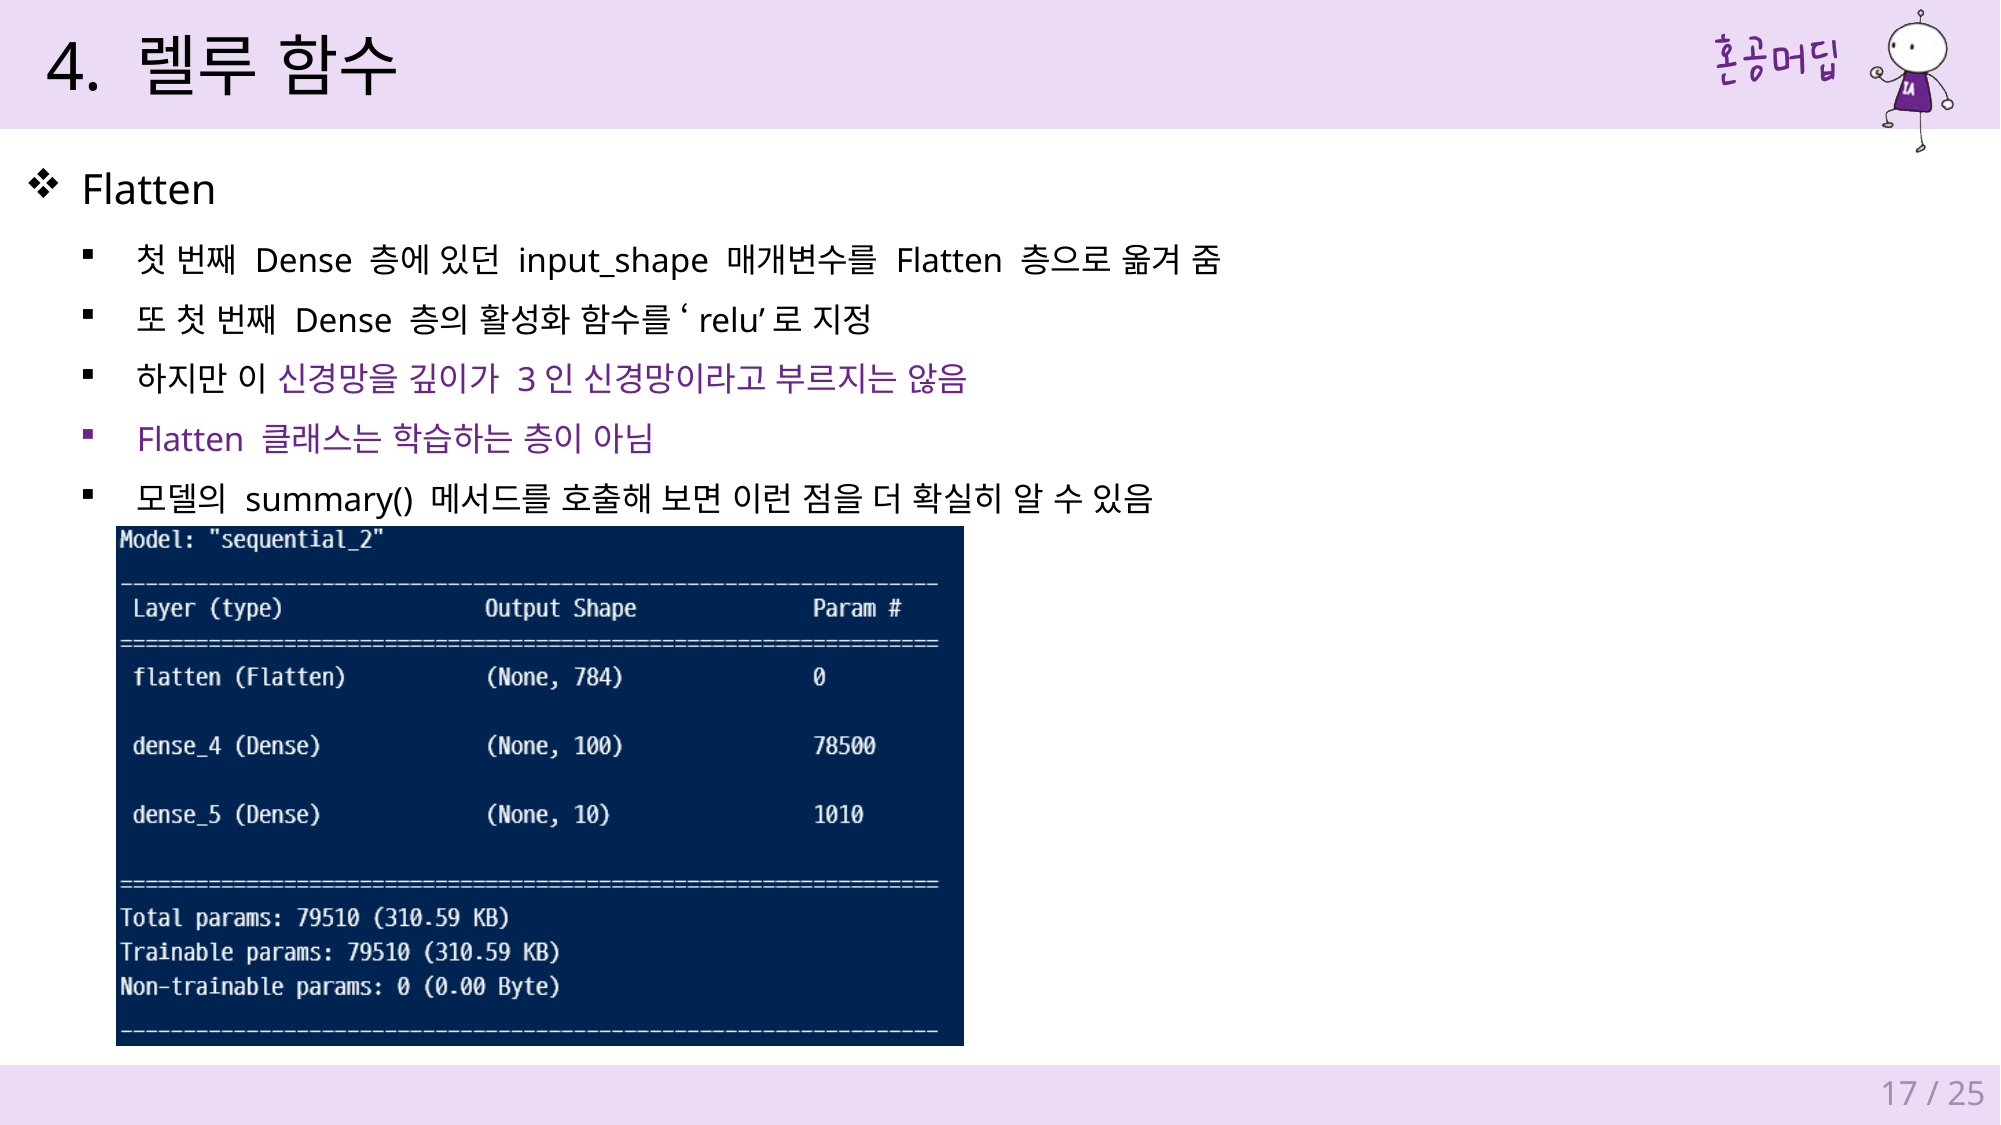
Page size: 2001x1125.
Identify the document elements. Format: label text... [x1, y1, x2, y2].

text_box Flatten [10, 131, 232, 221]
slide_number 17 / 25 [1550, 1065, 2000, 1125]
text_box 첫 번째 Dense 층에 있던 input_shape 매개변수를 Flatten 층으로 옮겨 줌 또 첫 번째 Dense 층의 활성화 함수를 ‘relu’로 지정 하지만 이 신경망을 깊이가 3인 신경망이라고 부르지는 않음 Flatten 클래스는 학습하는 층이 아님 모델의 summary() 메서드를 호출해 보면 이런 점을 더 확실히 알 수 있음 [65, 211, 1237, 526]
picture [1868, 7, 1956, 155]
picture [116, 526, 964, 1046]
picture [1710, 0, 1841, 130]
text_box 4. 렐루 함수 [31, 16, 416, 112]
